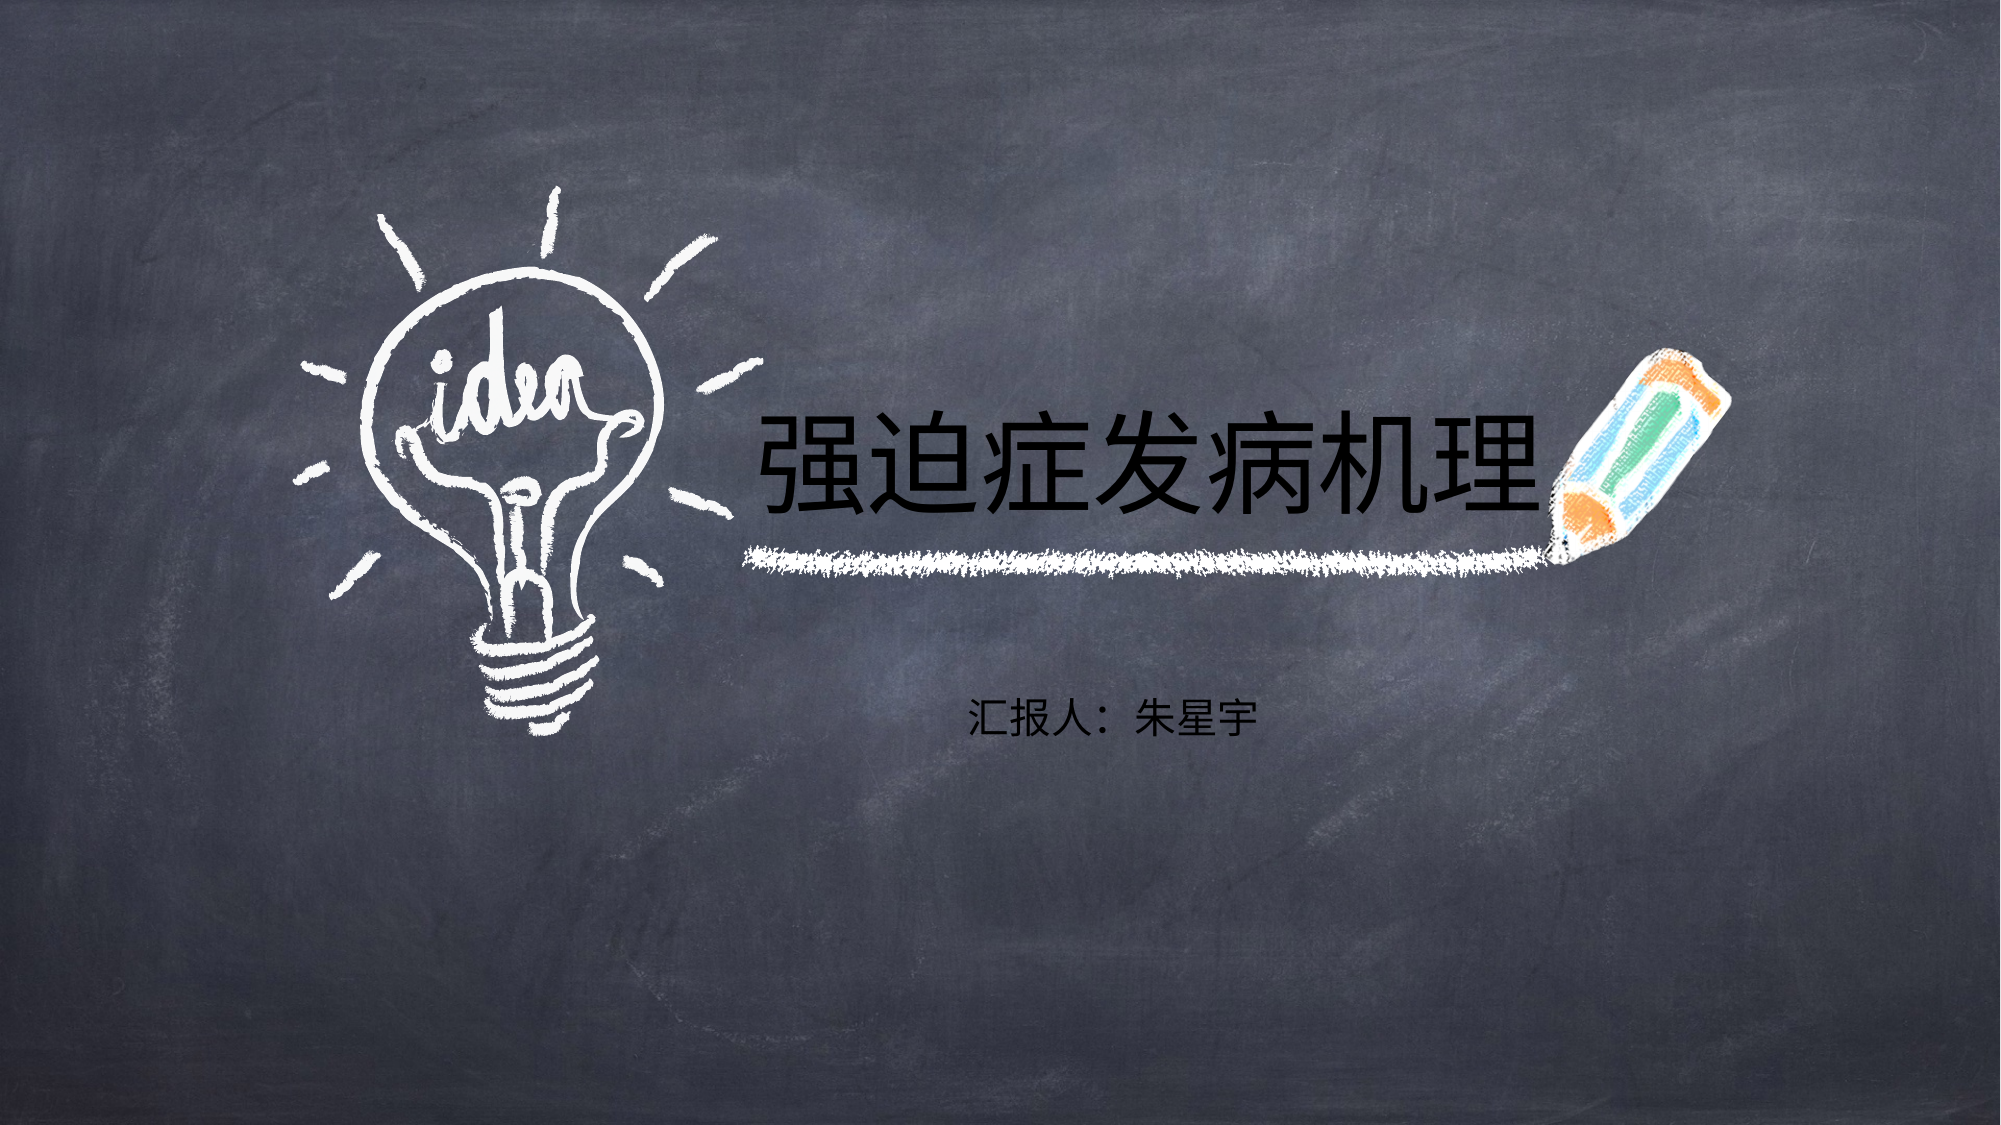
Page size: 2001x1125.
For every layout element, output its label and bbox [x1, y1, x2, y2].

picture [0, 0, 2001, 1125]
text_box [742, 544, 1548, 580]
text_box [291, 185, 764, 738]
text_box [740, 385, 1787, 750]
